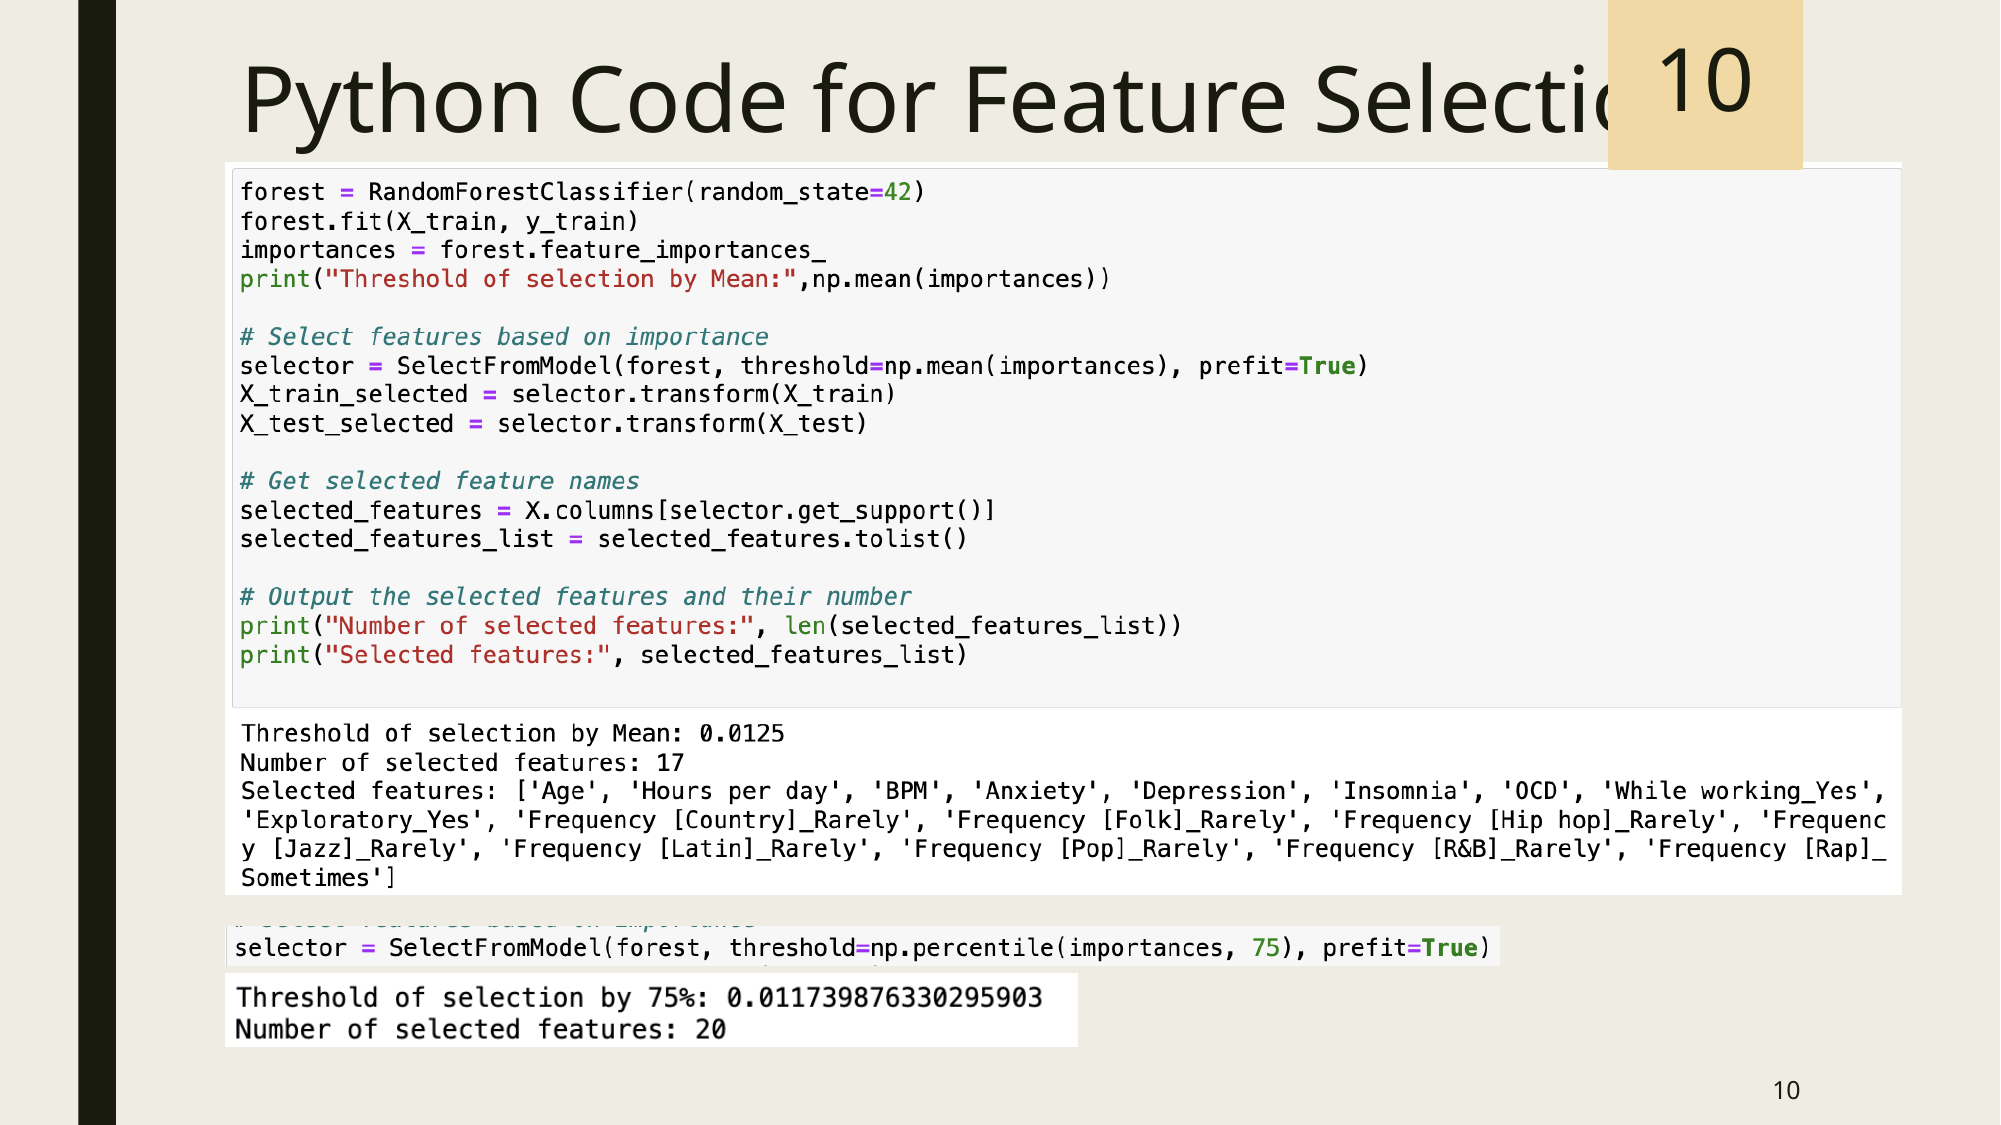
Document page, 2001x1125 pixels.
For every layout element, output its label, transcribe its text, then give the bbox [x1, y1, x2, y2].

text_box 10 [1625, 18, 1770, 149]
slide_number 10 [1553, 1058, 1816, 1125]
picture [224, 162, 1902, 895]
text_box [1608, 0, 1803, 162]
picture [224, 926, 1500, 966]
title Python Code for Feature Selection [225, 46, 1608, 162]
picture [224, 973, 1078, 1047]
